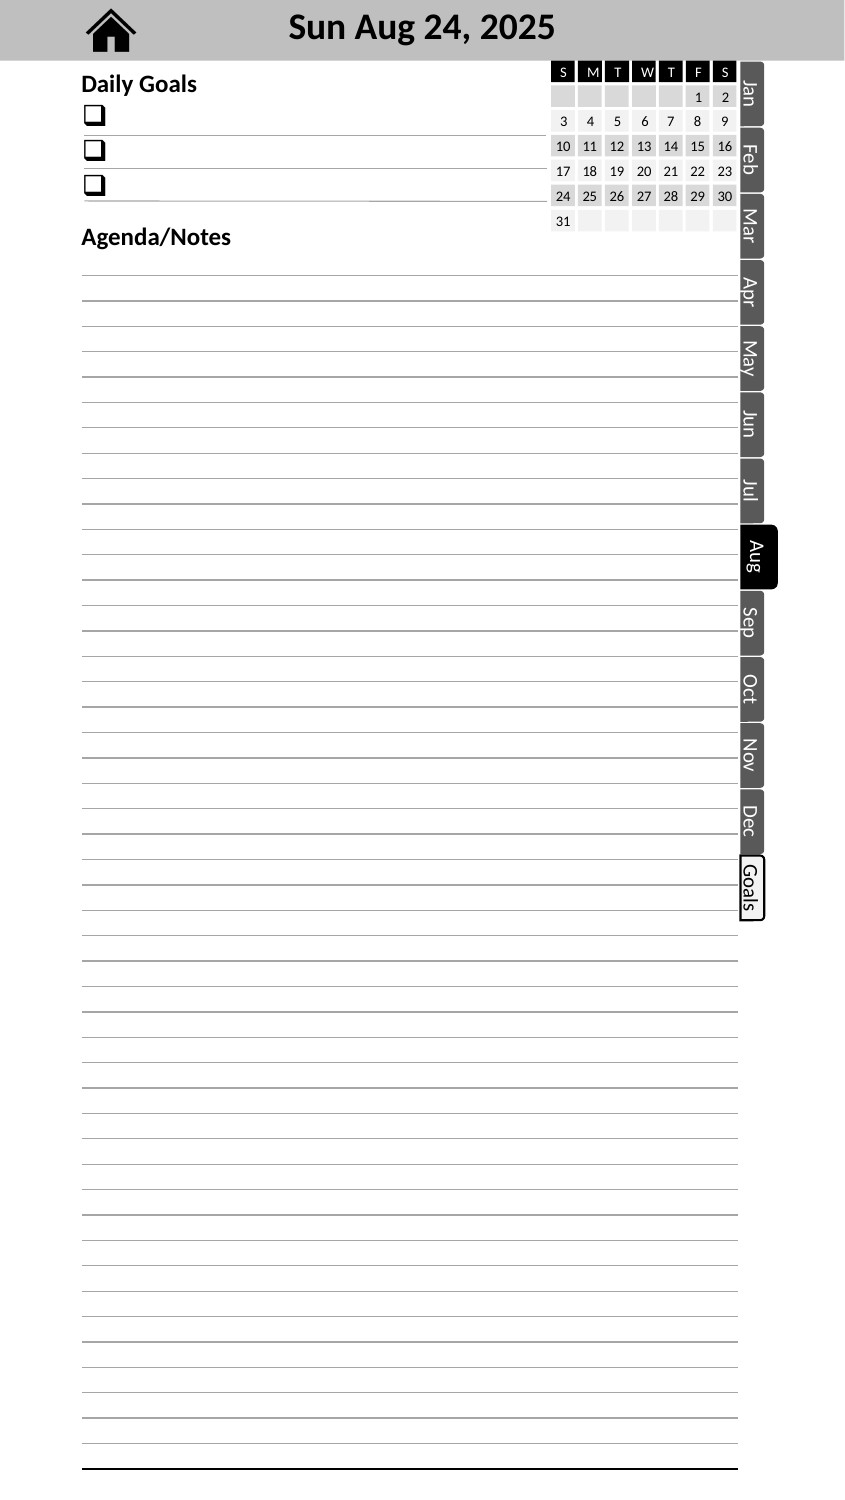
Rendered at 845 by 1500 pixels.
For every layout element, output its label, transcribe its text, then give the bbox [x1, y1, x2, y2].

list Sun Aug 24, 2025 [190, 0, 655, 61]
picture [82, 1, 140, 59]
